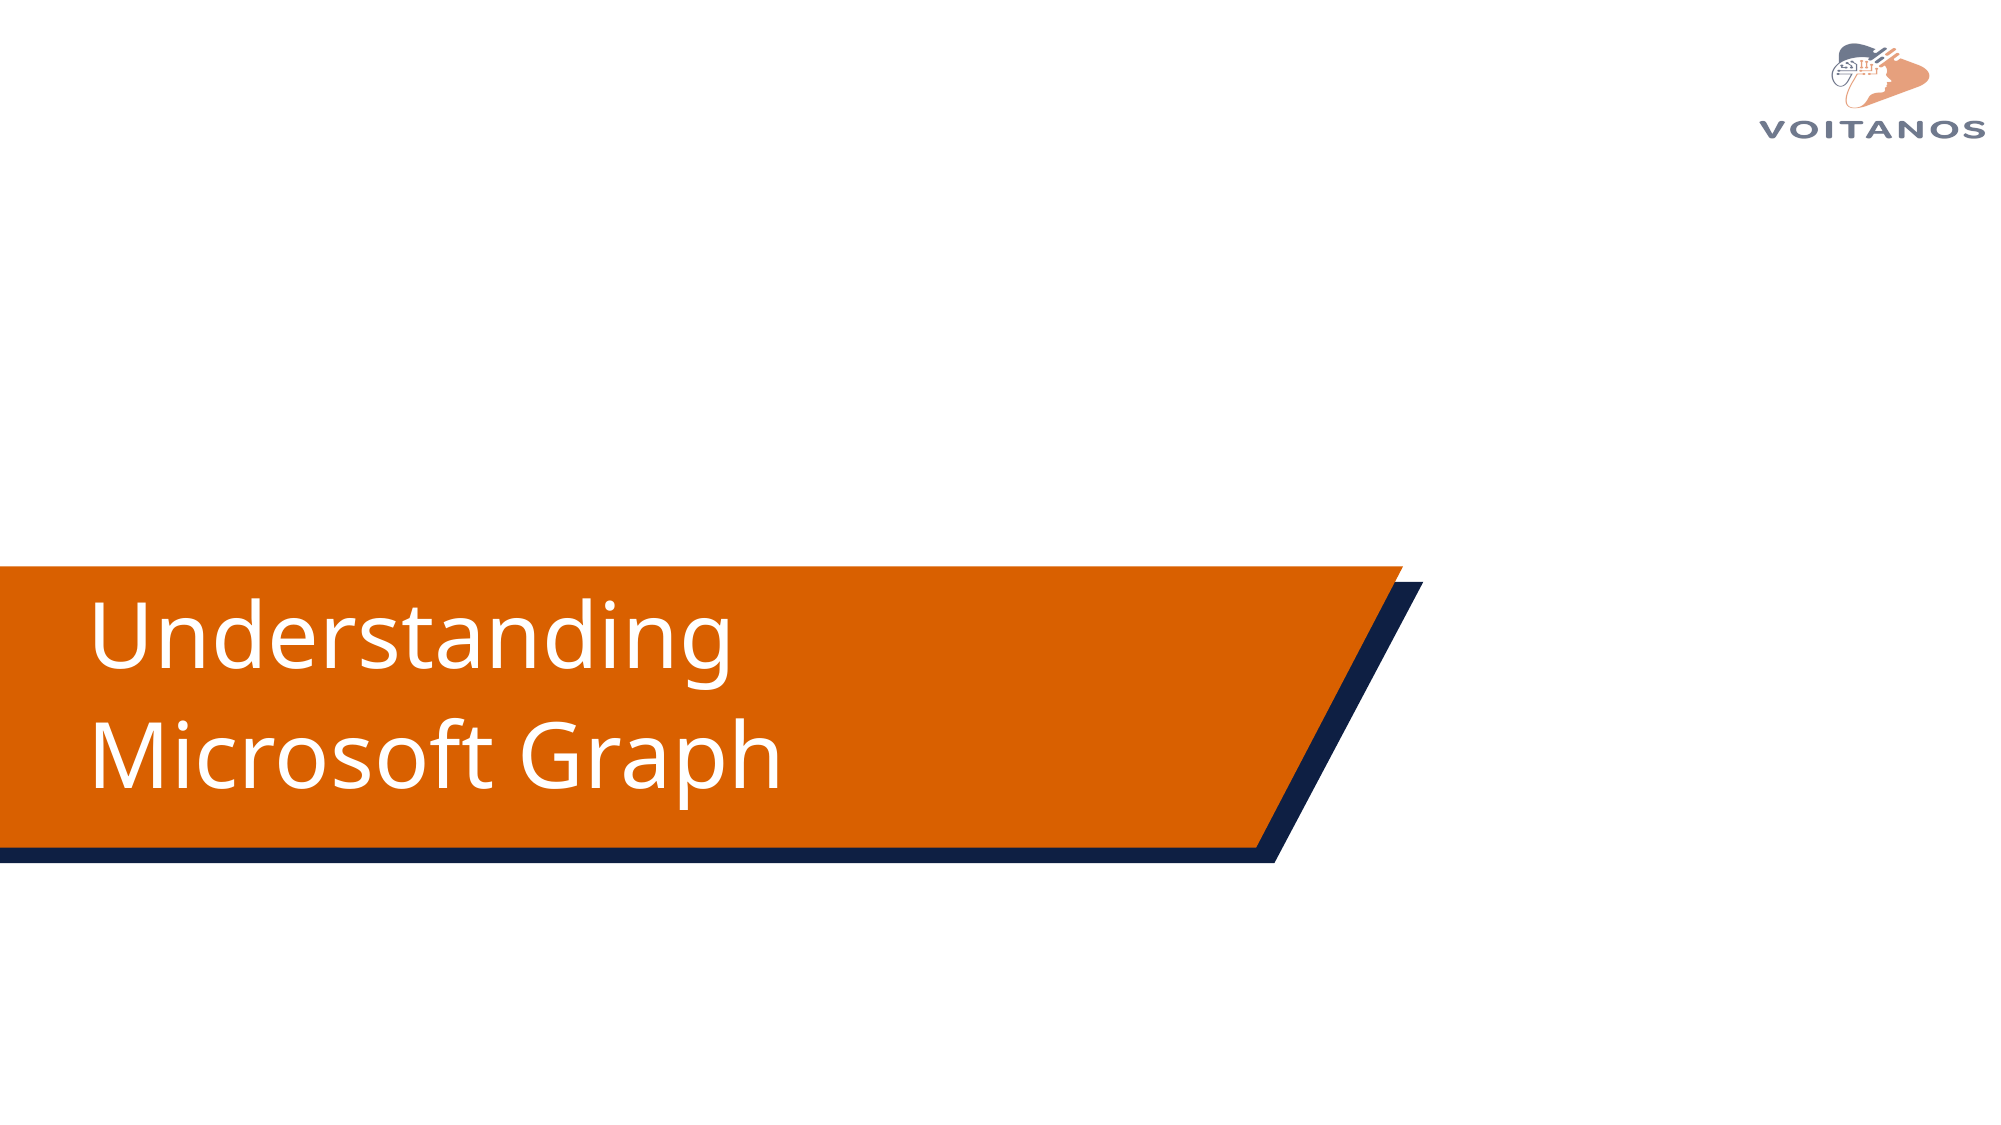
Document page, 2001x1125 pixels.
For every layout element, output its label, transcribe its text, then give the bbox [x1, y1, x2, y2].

list Understanding Microsoft Graph [72, 582, 1296, 690]
